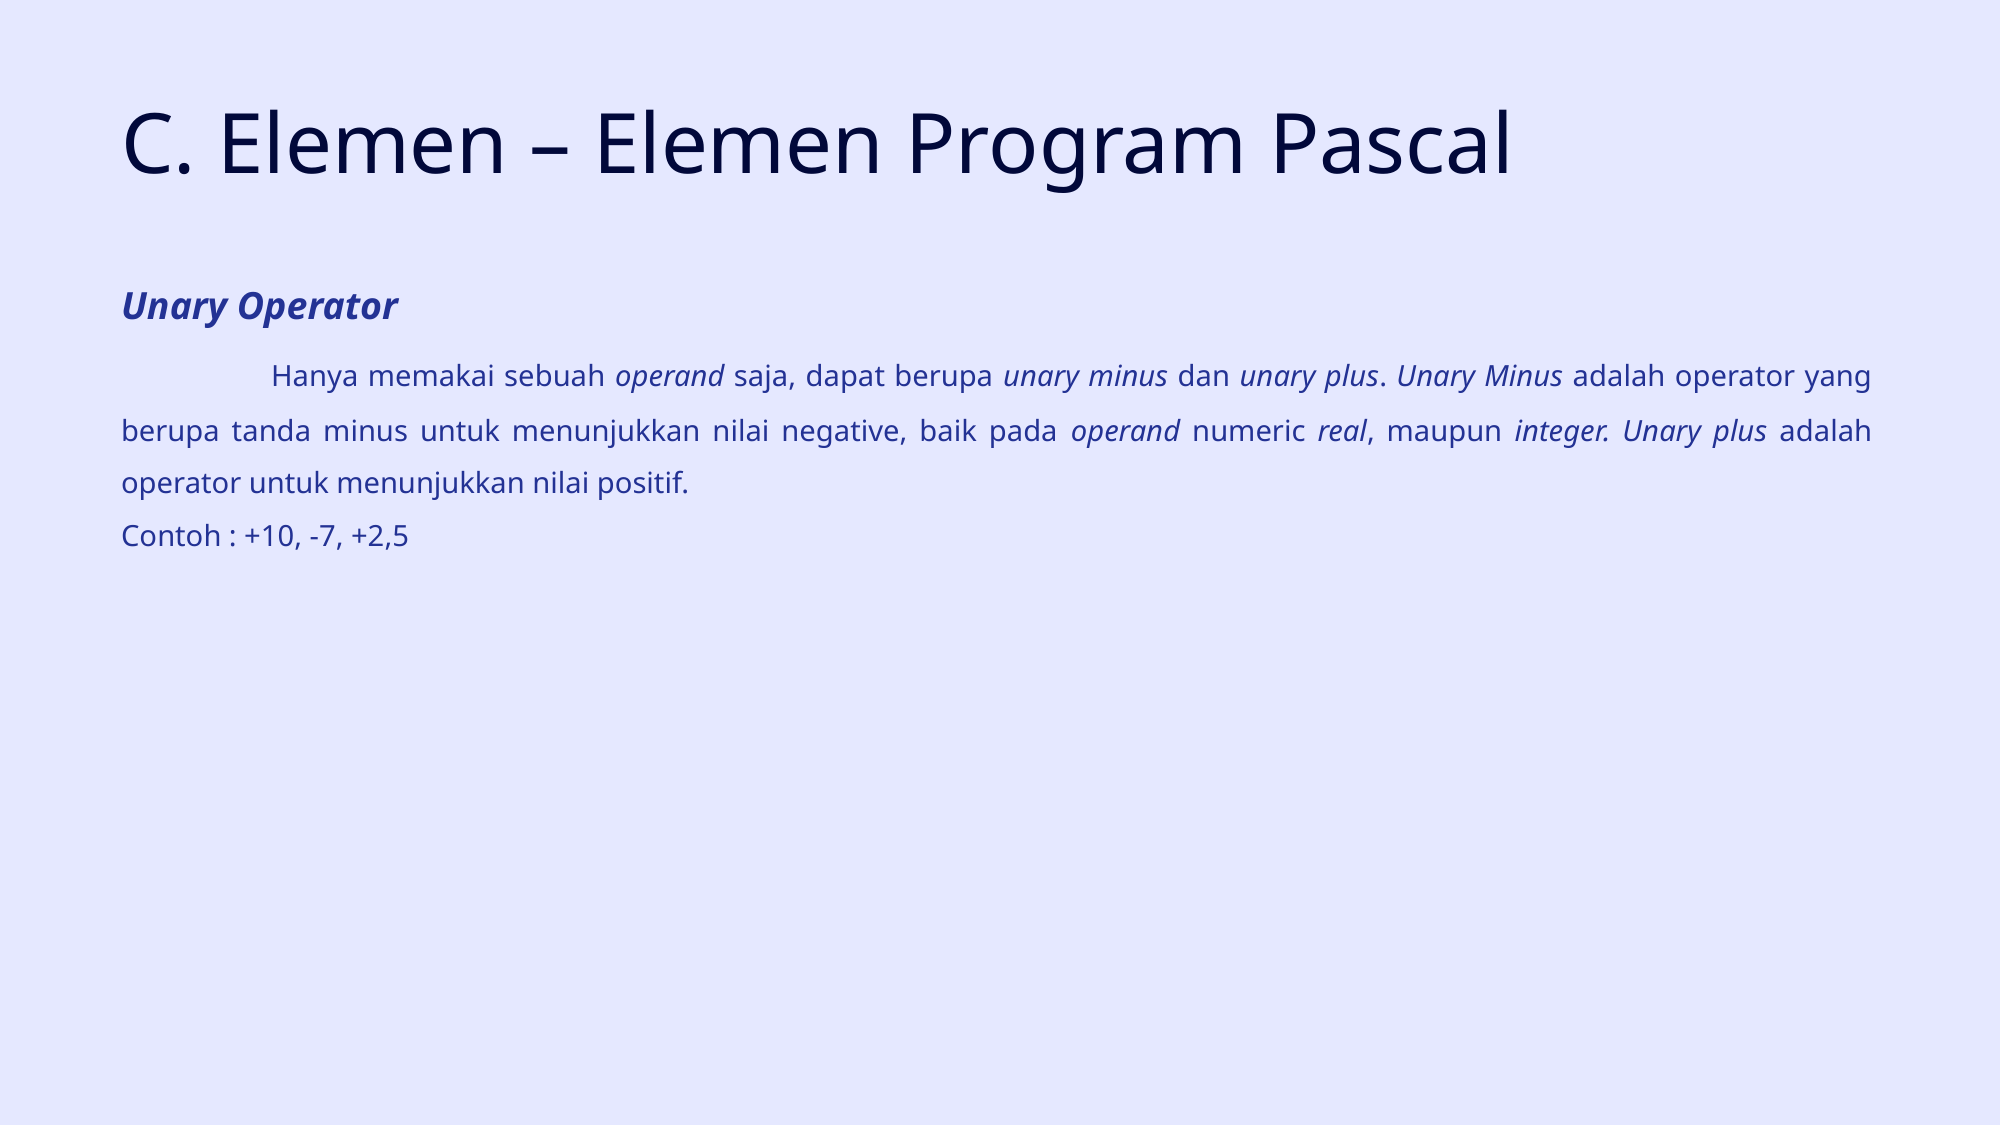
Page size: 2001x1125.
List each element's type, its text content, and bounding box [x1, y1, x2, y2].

list Unary Operator Hanya memakai sebuah operand saja, dapat berupa unary minus dan unary plus. Unary Minus adalah operator yang berupa tanda minus untuk menunjukkan nilai negative, baik pada operand numeric real, maupun integer. Unary plus adalah operator untuk menunjukkan nilai positif. Contoh : +10, -7, +2,5 [106, 244, 1888, 1053]
title C. Elemen – Elemen Program Pascal [106, 74, 1649, 206]
